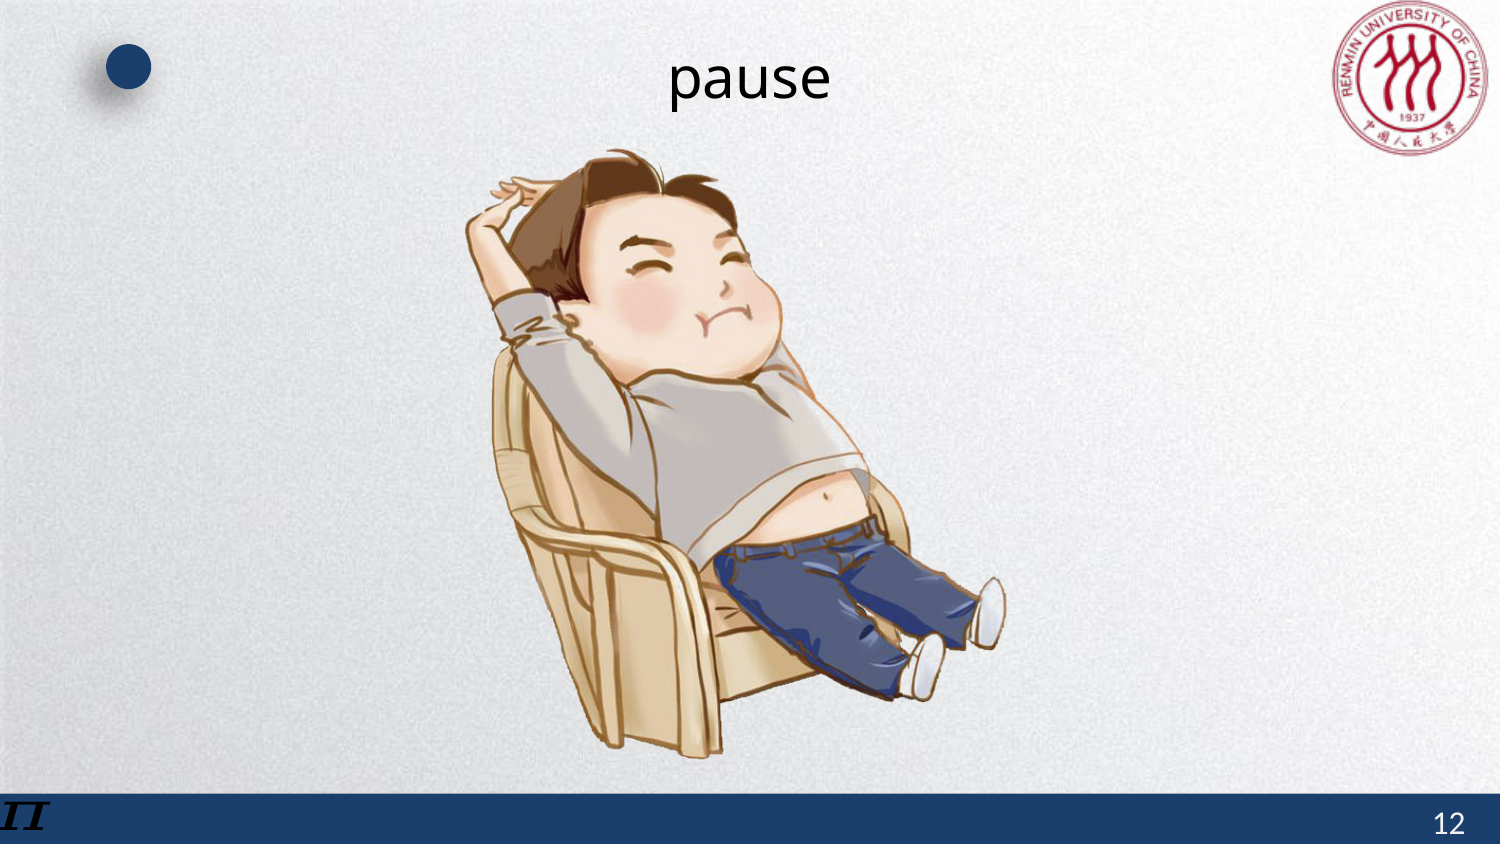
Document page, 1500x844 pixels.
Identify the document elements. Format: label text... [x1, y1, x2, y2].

picture [0, 0, 1500, 793]
title pause [75, 33, 1425, 116]
